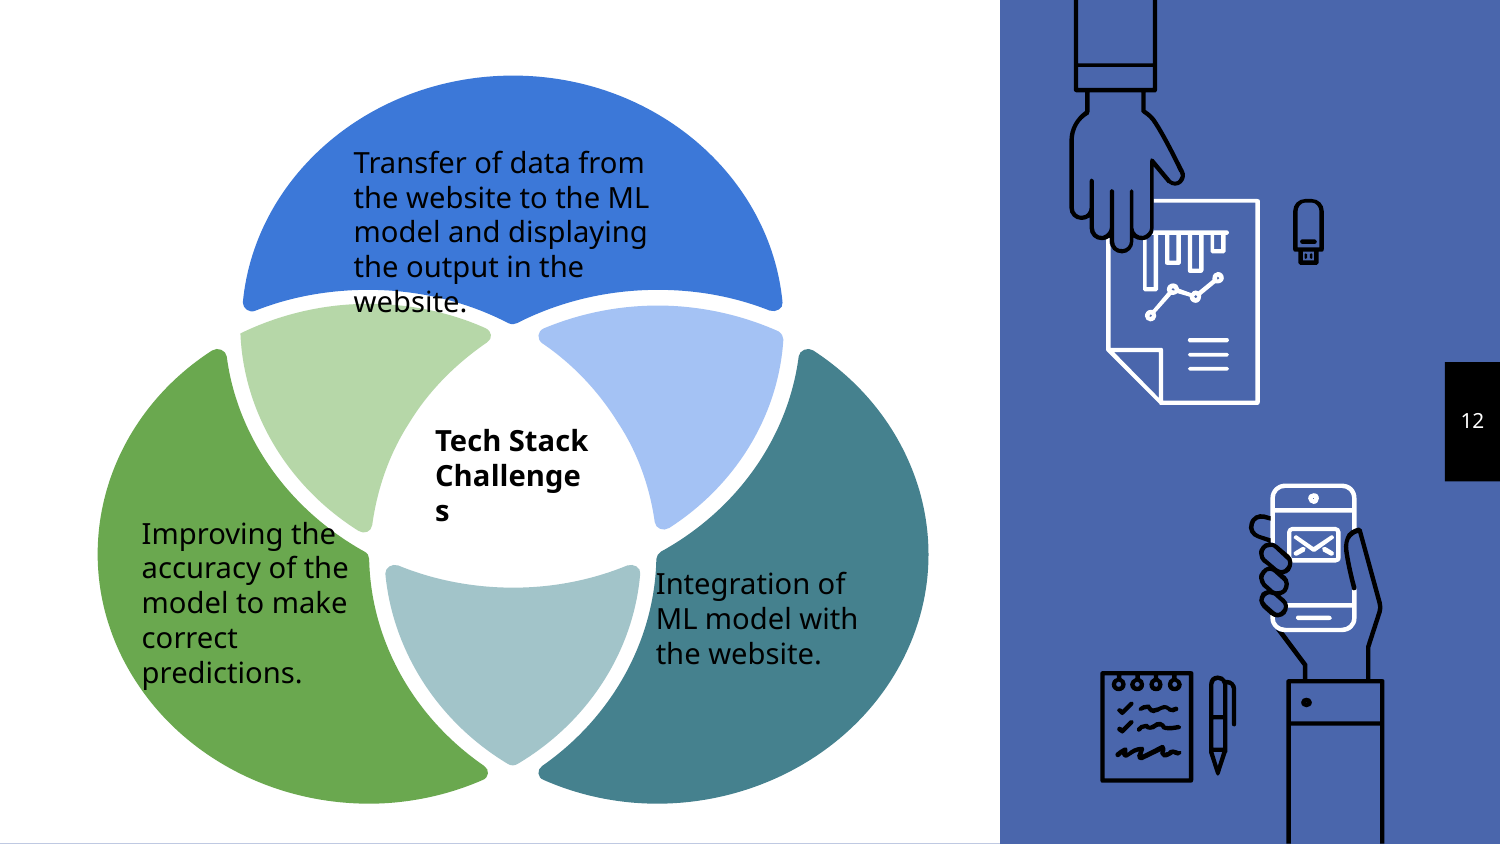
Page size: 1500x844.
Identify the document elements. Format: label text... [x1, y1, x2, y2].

slide_number 12 [1444, 362, 1500, 482]
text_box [63, 75, 938, 804]
